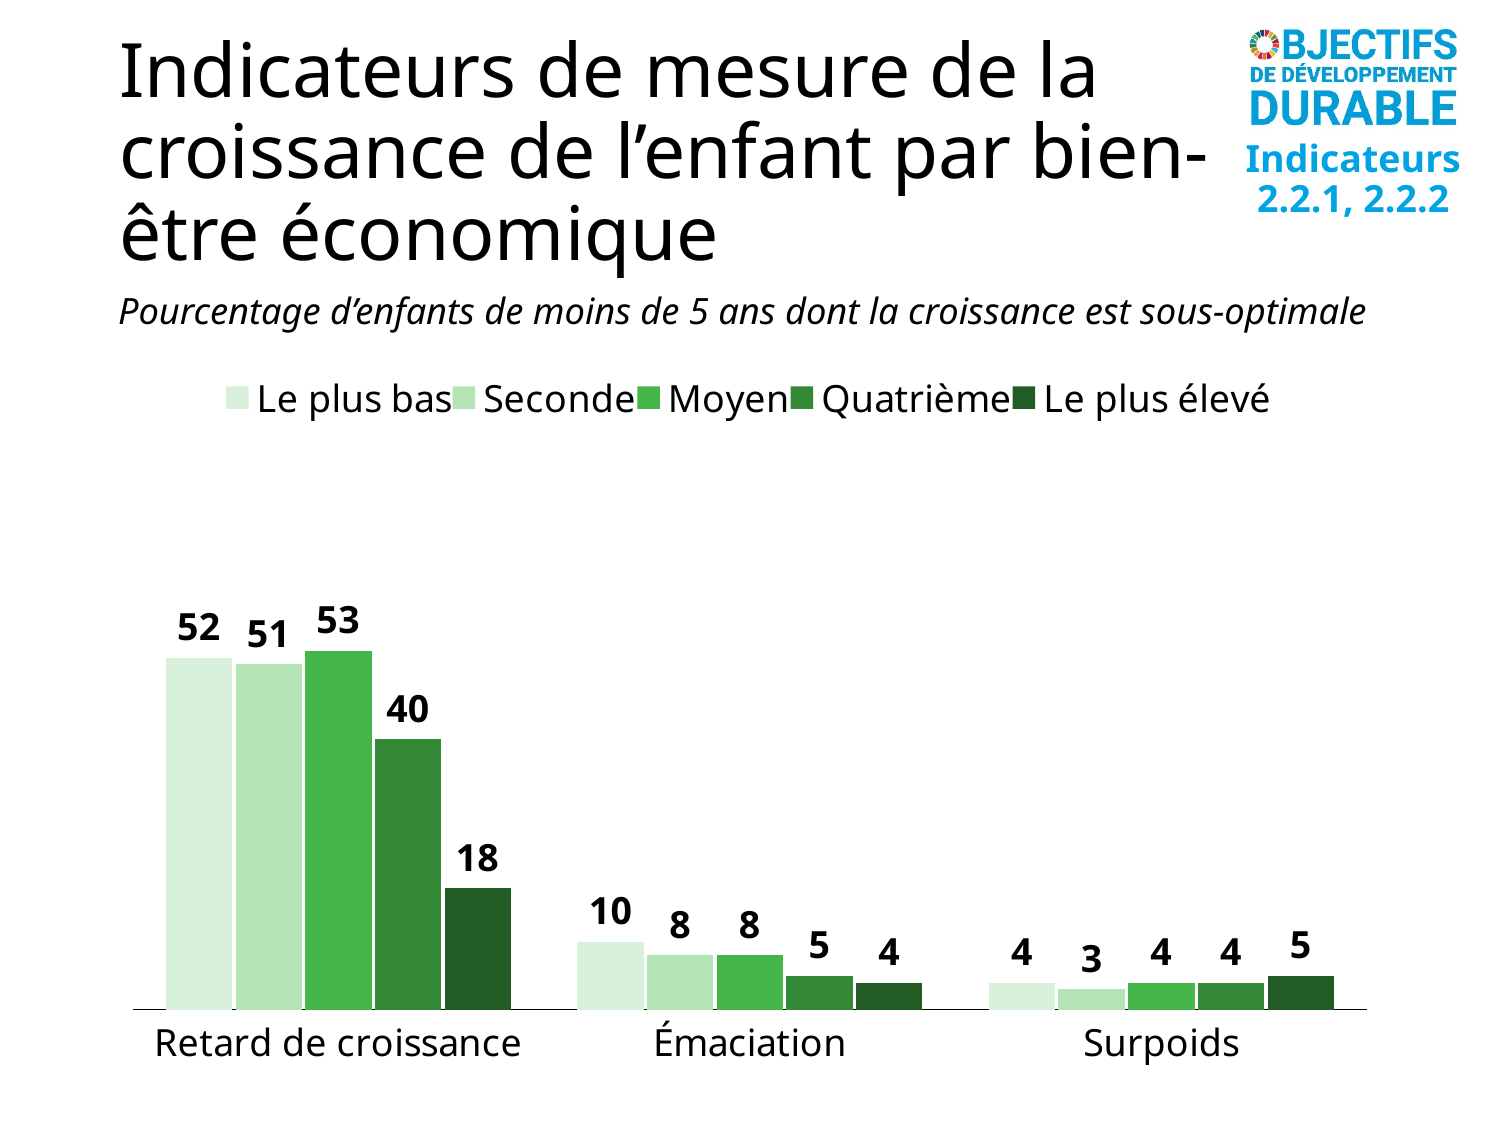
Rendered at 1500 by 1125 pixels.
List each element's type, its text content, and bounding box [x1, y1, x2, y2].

list Pourcentage d’enfants de moins de 5 ans dont la croissance est sous-optimale [103, 286, 1397, 324]
picture [1239, 21, 1467, 133]
text_box Indicateurs 2.2.1, 2.2.2 [1223, 132, 1483, 202]
title Indicateurs de mesure de la croissance de l’enfant par bien-être économique [104, 11, 1254, 286]
chart [103, 324, 1397, 1088]
